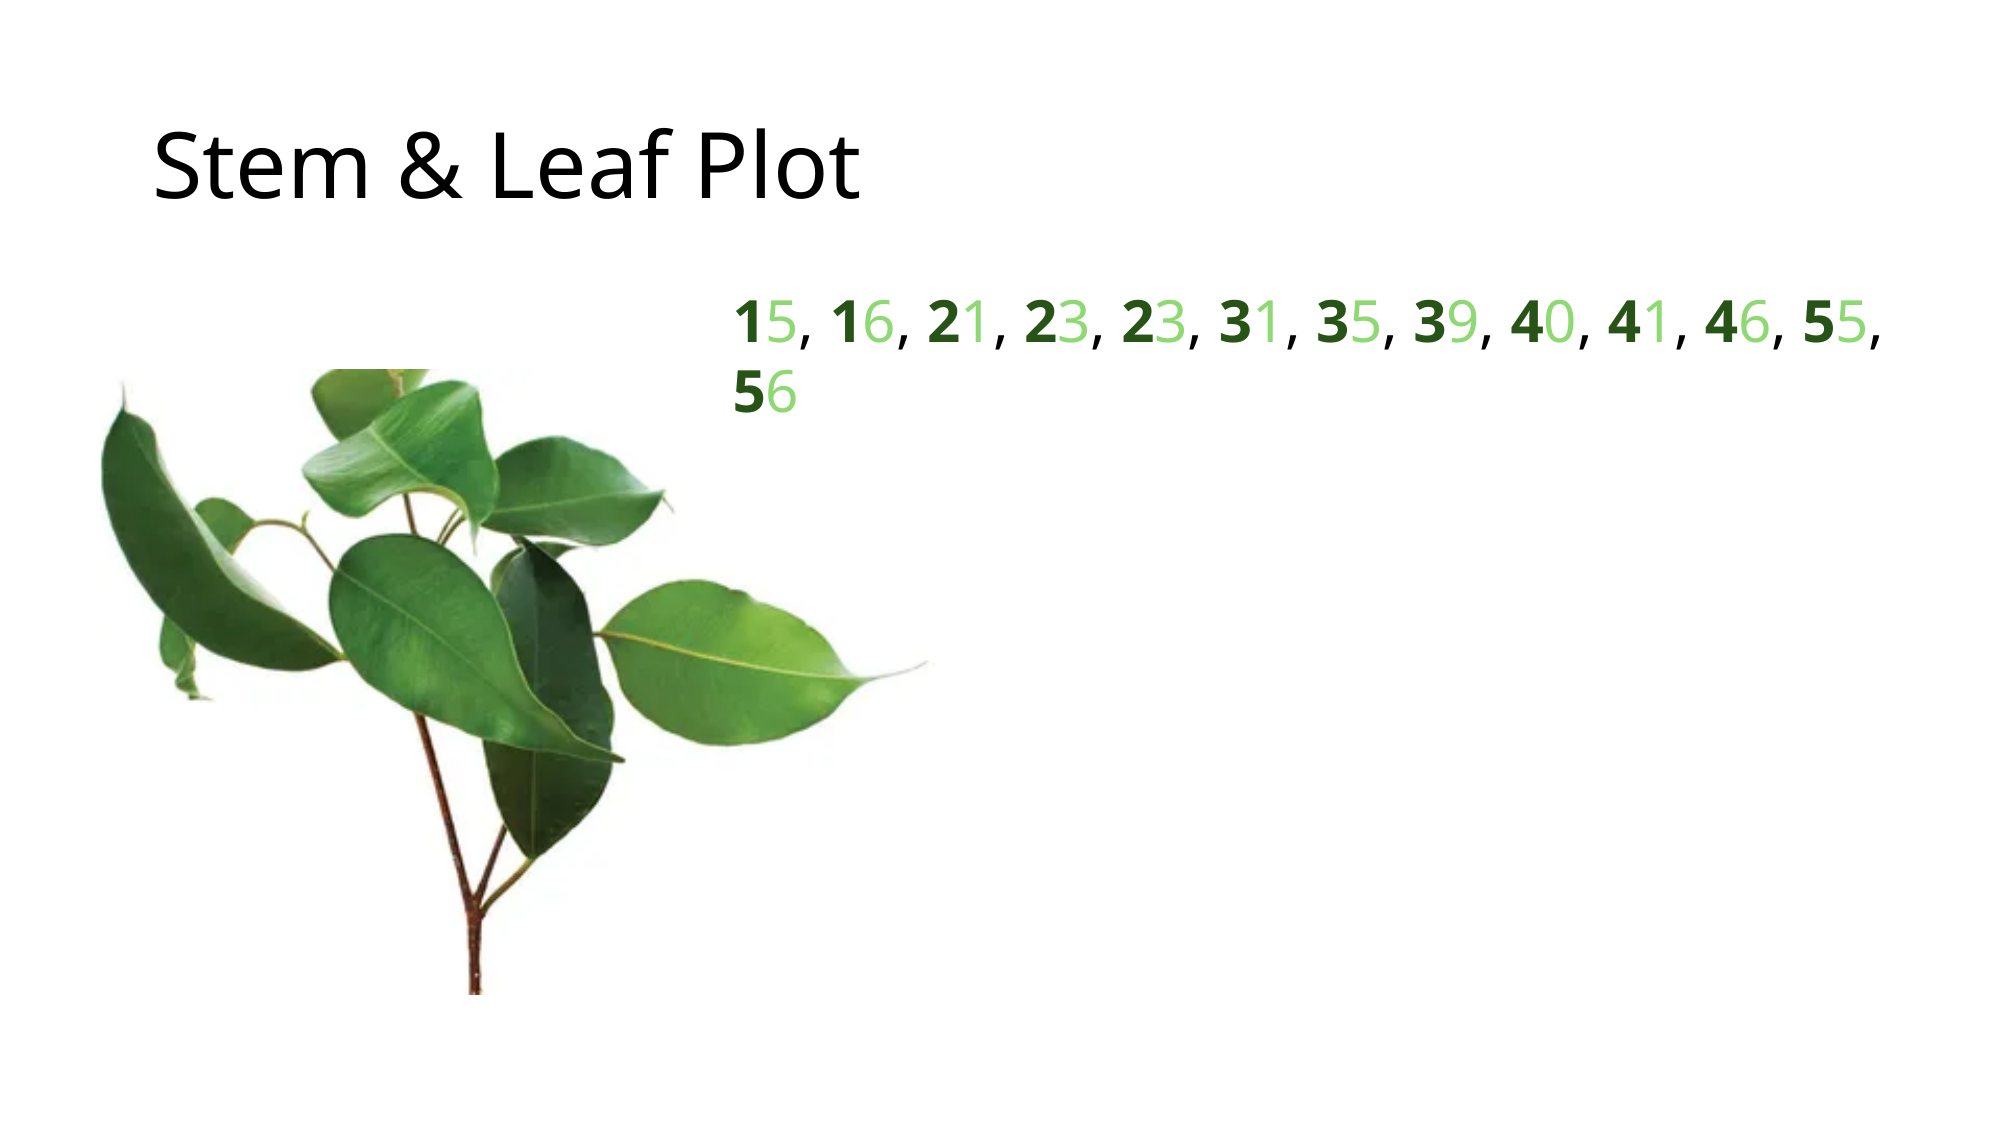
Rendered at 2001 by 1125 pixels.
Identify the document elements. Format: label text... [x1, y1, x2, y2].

picture [100, 368, 935, 995]
text_box 15, 16, 21, 23, 23, 31, 35, 39, 40, 41, 46, 55, 56 [717, 277, 1950, 432]
title Stem & Leaf Plot [137, 59, 1863, 278]
